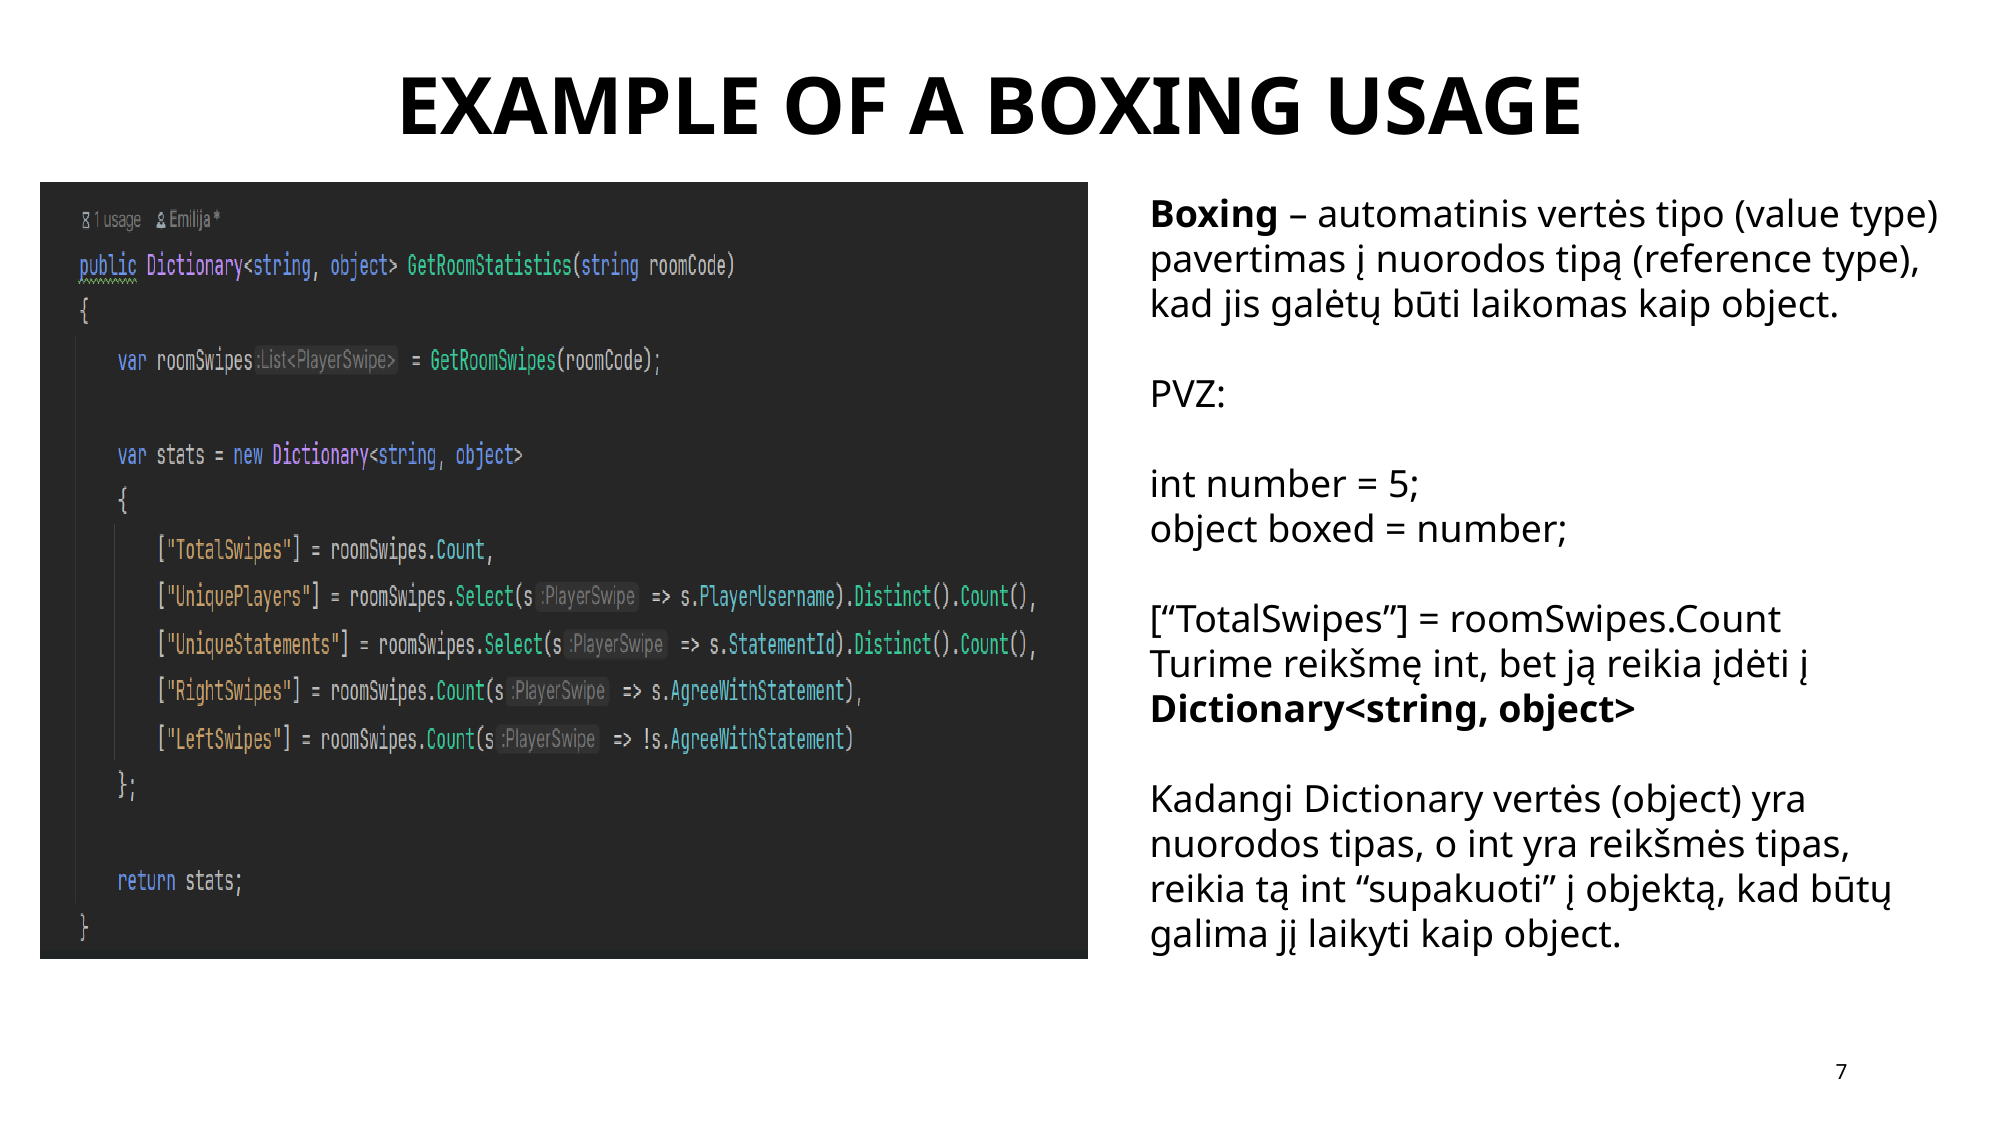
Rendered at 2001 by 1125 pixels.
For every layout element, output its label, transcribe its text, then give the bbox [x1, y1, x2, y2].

slide_number 7 [1412, 1042, 1863, 1103]
title EXAMPLE OF A BOXING USAGE [127, 0, 1853, 218]
chart [40, 182, 1099, 971]
text_box Boxing – automatinis vertės tipo (value type) pavertimas į nuorodos tipą (reference type), kad jis galėtų būti laikomas kaip object. PVZ: int number = 5; object boxed = number; [“TotalSwipes”] = roomSwipes.Count Turime reikšmę int, bet ją reikia įdėti į Dictionary<string, object> Kadangi Dictionary vertės (object) yra nuorodos tipas, o int yra reikšmės tipas, reikia tą int “supakuoti” į objektą, kad būtų galima jį laikyti kaip object. [1134, 182, 1960, 963]
